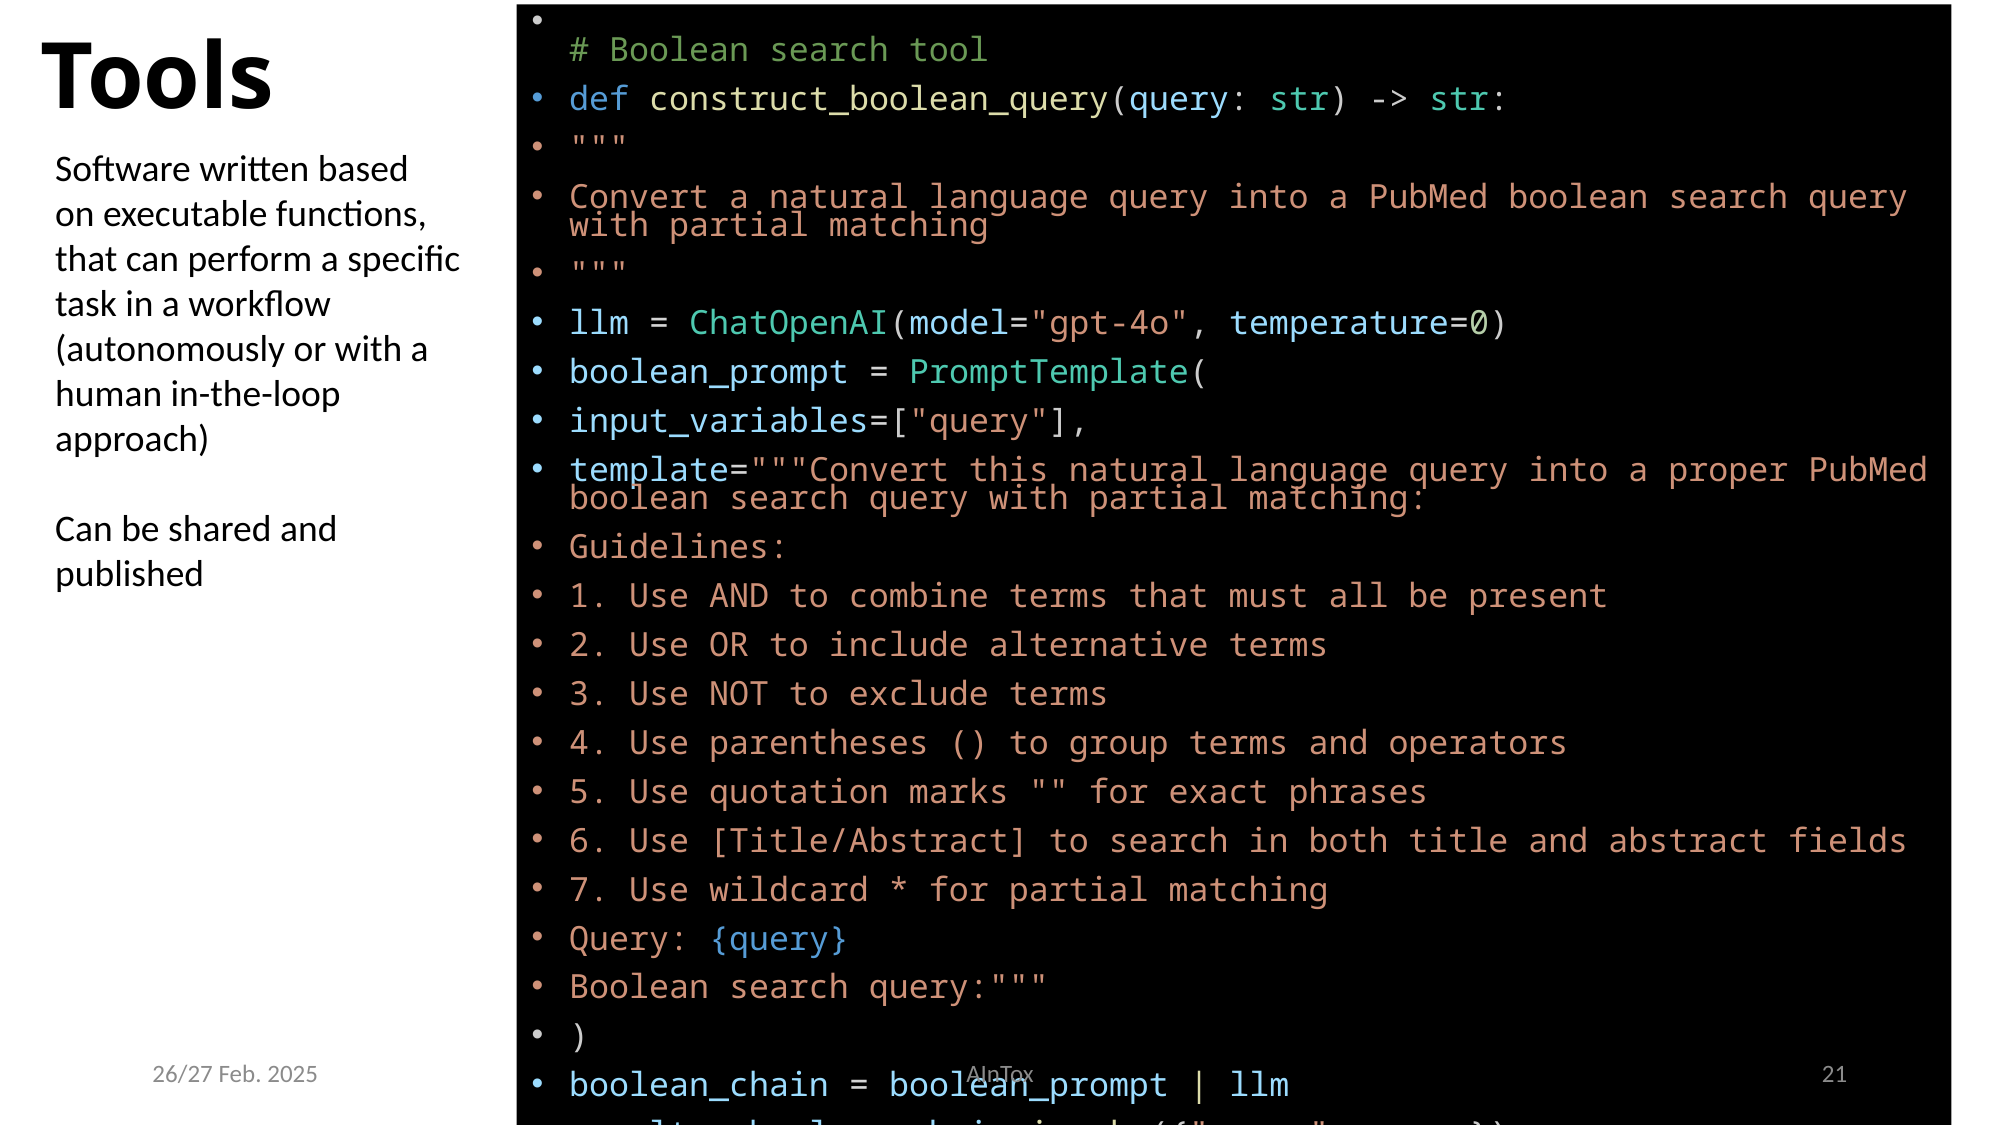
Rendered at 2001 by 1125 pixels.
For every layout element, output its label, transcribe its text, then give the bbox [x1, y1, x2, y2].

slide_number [137, 1042, 588, 1103]
text_box Software written based on executable functions, that can perform a specific task in a workflow (autonomously or with a human in-the-loop approach) Can be shared and published [40, 136, 485, 647]
list # Boolean search tool def construct_boolean_query(query: str) -> str: """ Convert a natural language query into a PubMed boolean search query with partial matching """ llm = ChatOpenAI(model="gpt-4o", temperature=0) boolean_prompt = PromptTemplate( input_variables=["query"], template="""Convert this natural language query into a proper PubMed boolean search query with partial matching: Guidelines: 1. Use AND to combine terms that must all be present 2. Use OR to include alternative terms 3. Use NOT to exclude terms 4. Use parentheses () to group terms and operators 5. Use quotation marks "" for exact phrases 6. Use [Title/Abstract] to search in both title and abstract fields 7. Use wildcard * for partial matching Query: {query} Boolean search query:""" ) boolean_chain = boolean_prompt | llm result = boolean_chain.invoke({"query": query}) return str(result.content) if hasattr(result, 'content') else str(result) [516, 4, 1952, 1125]
title Tools [25, 0, 1751, 188]
slide_number 21 [1412, 1042, 1863, 1103]
footer AInTox [662, 1042, 1338, 1103]
